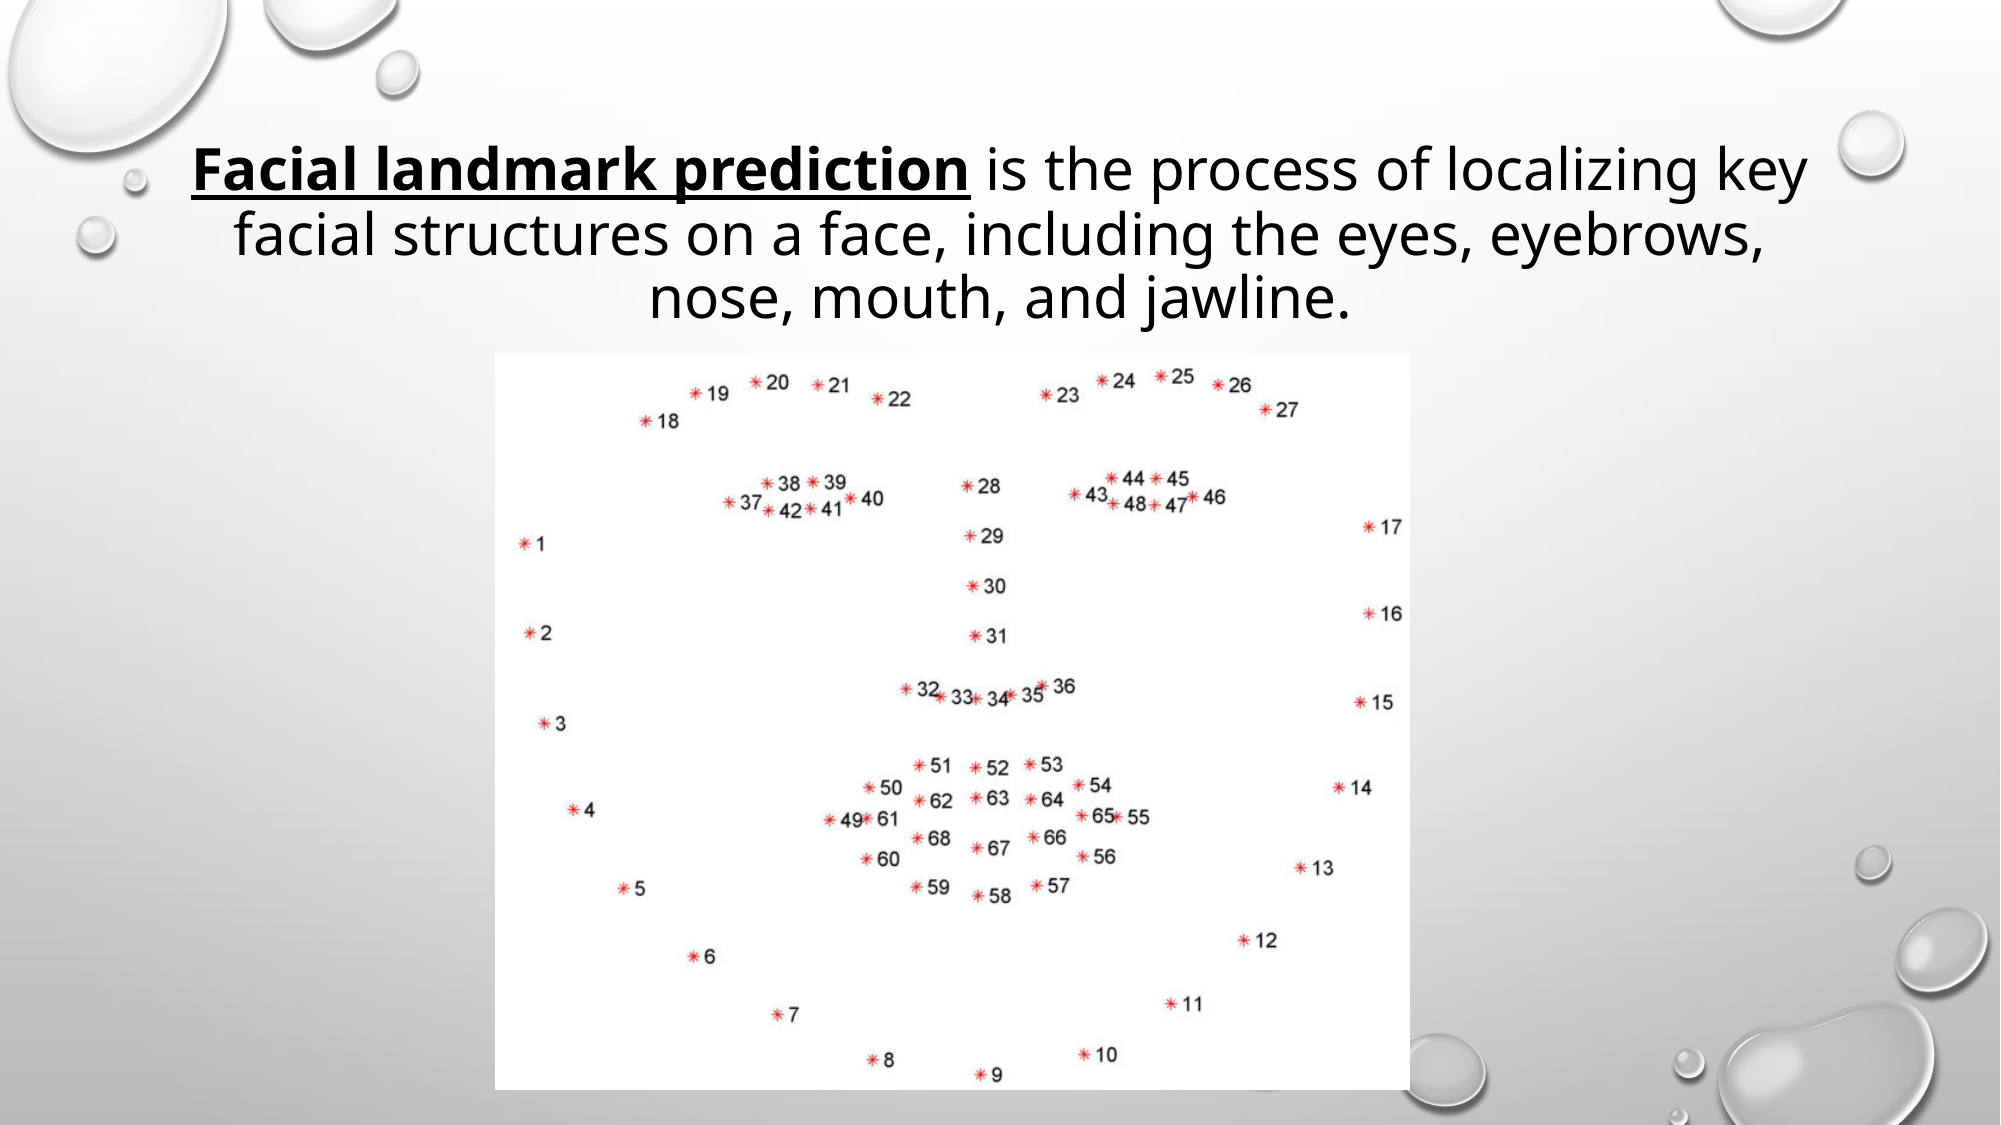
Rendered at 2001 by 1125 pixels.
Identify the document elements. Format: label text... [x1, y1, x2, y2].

title Facial landmark prediction is the process of localizing key facial structures on a face, including the eyes, eyebrows, nose, mouth, and jawline. [149, 101, 1851, 364]
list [494, 352, 1410, 1091]
picture [0, 0, 2000, 1125]
